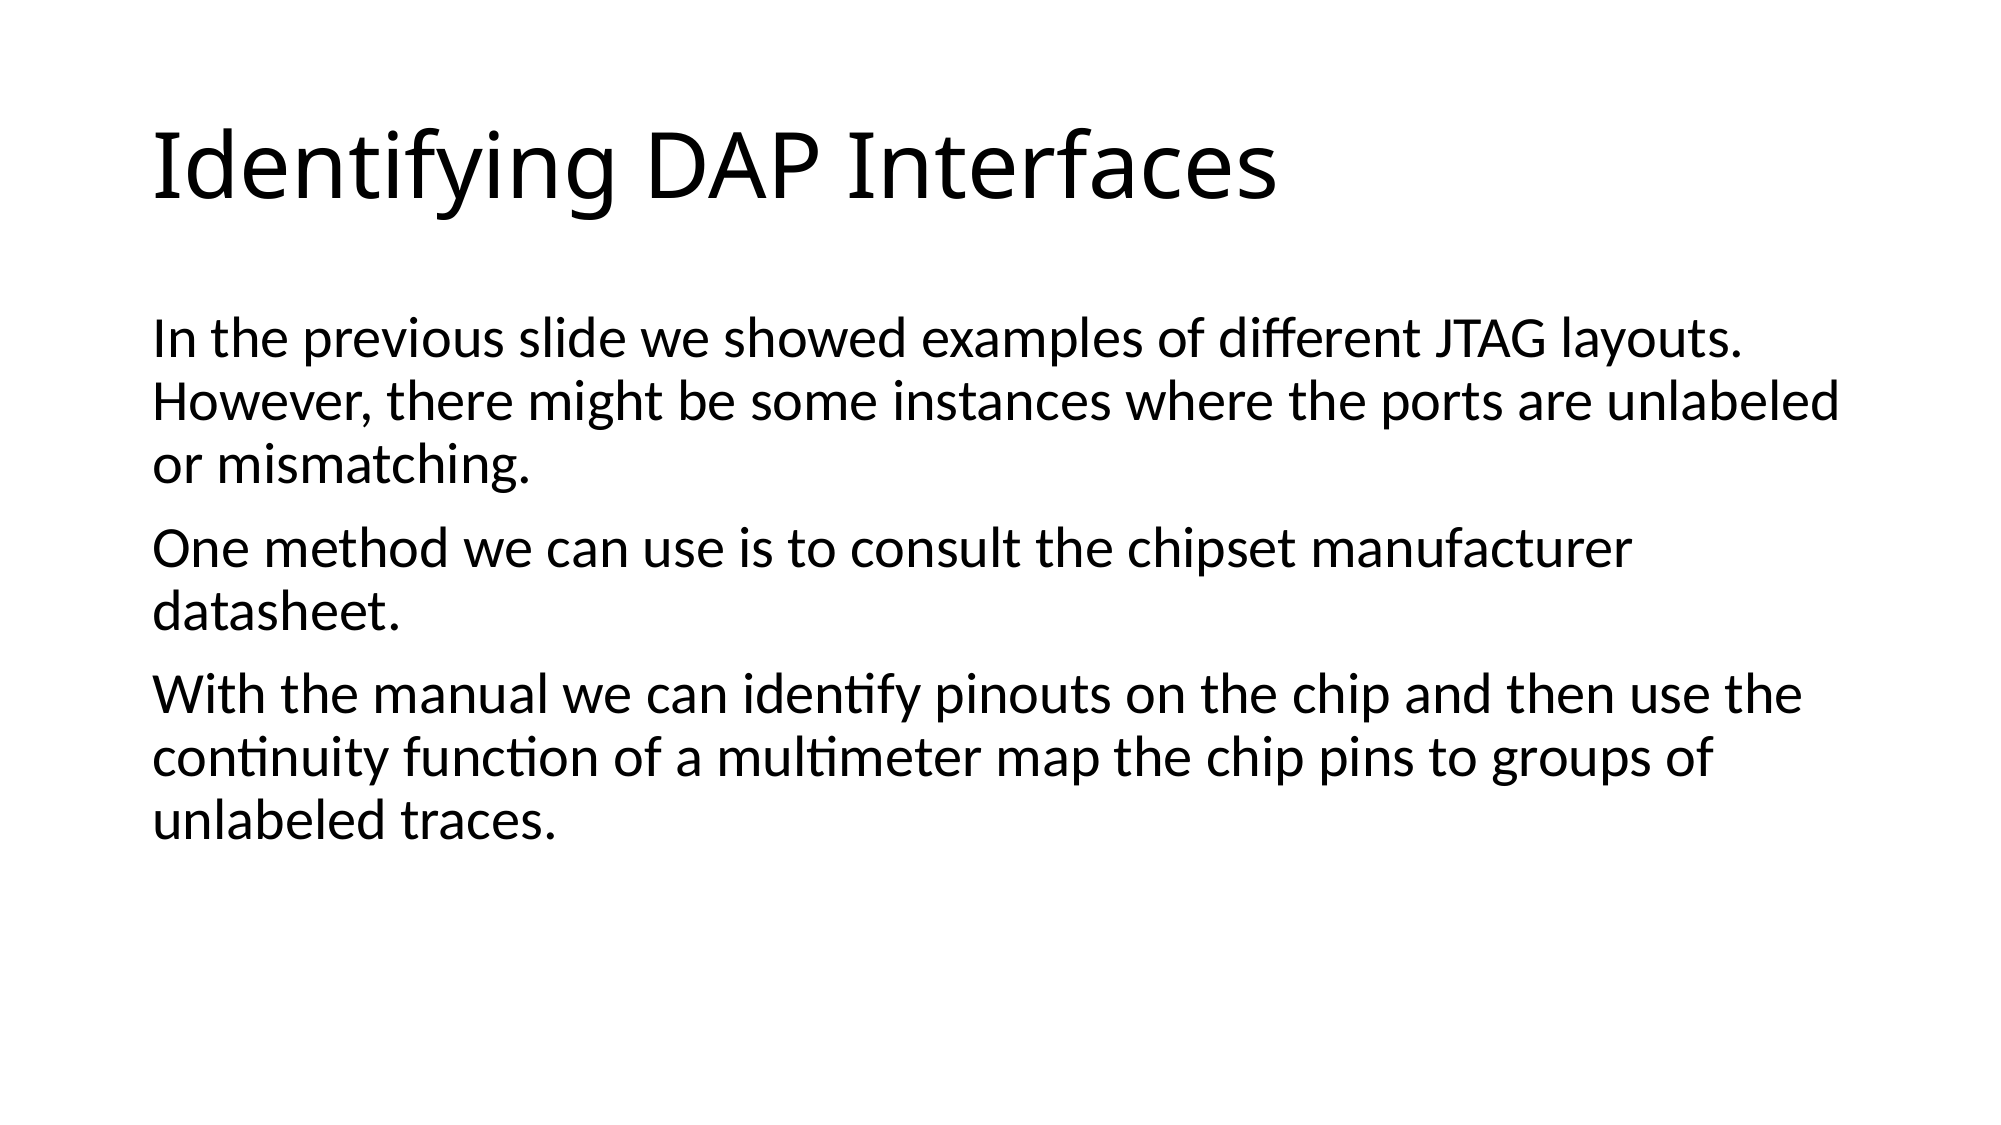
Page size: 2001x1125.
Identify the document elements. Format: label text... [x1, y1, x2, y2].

list In the previous slide we showed examples of different JTAG layouts. However, there might be some instances where the ports are unlabeled or mismatching. One method we can use is to consult the chipset manufacturer datasheet. With the manual we can identify pinouts on the chip and then use the continuity function of a multimeter map the chip pins to groups of unlabeled traces. [137, 299, 1863, 1014]
title Identifying DAP Interfaces [137, 59, 1863, 278]
